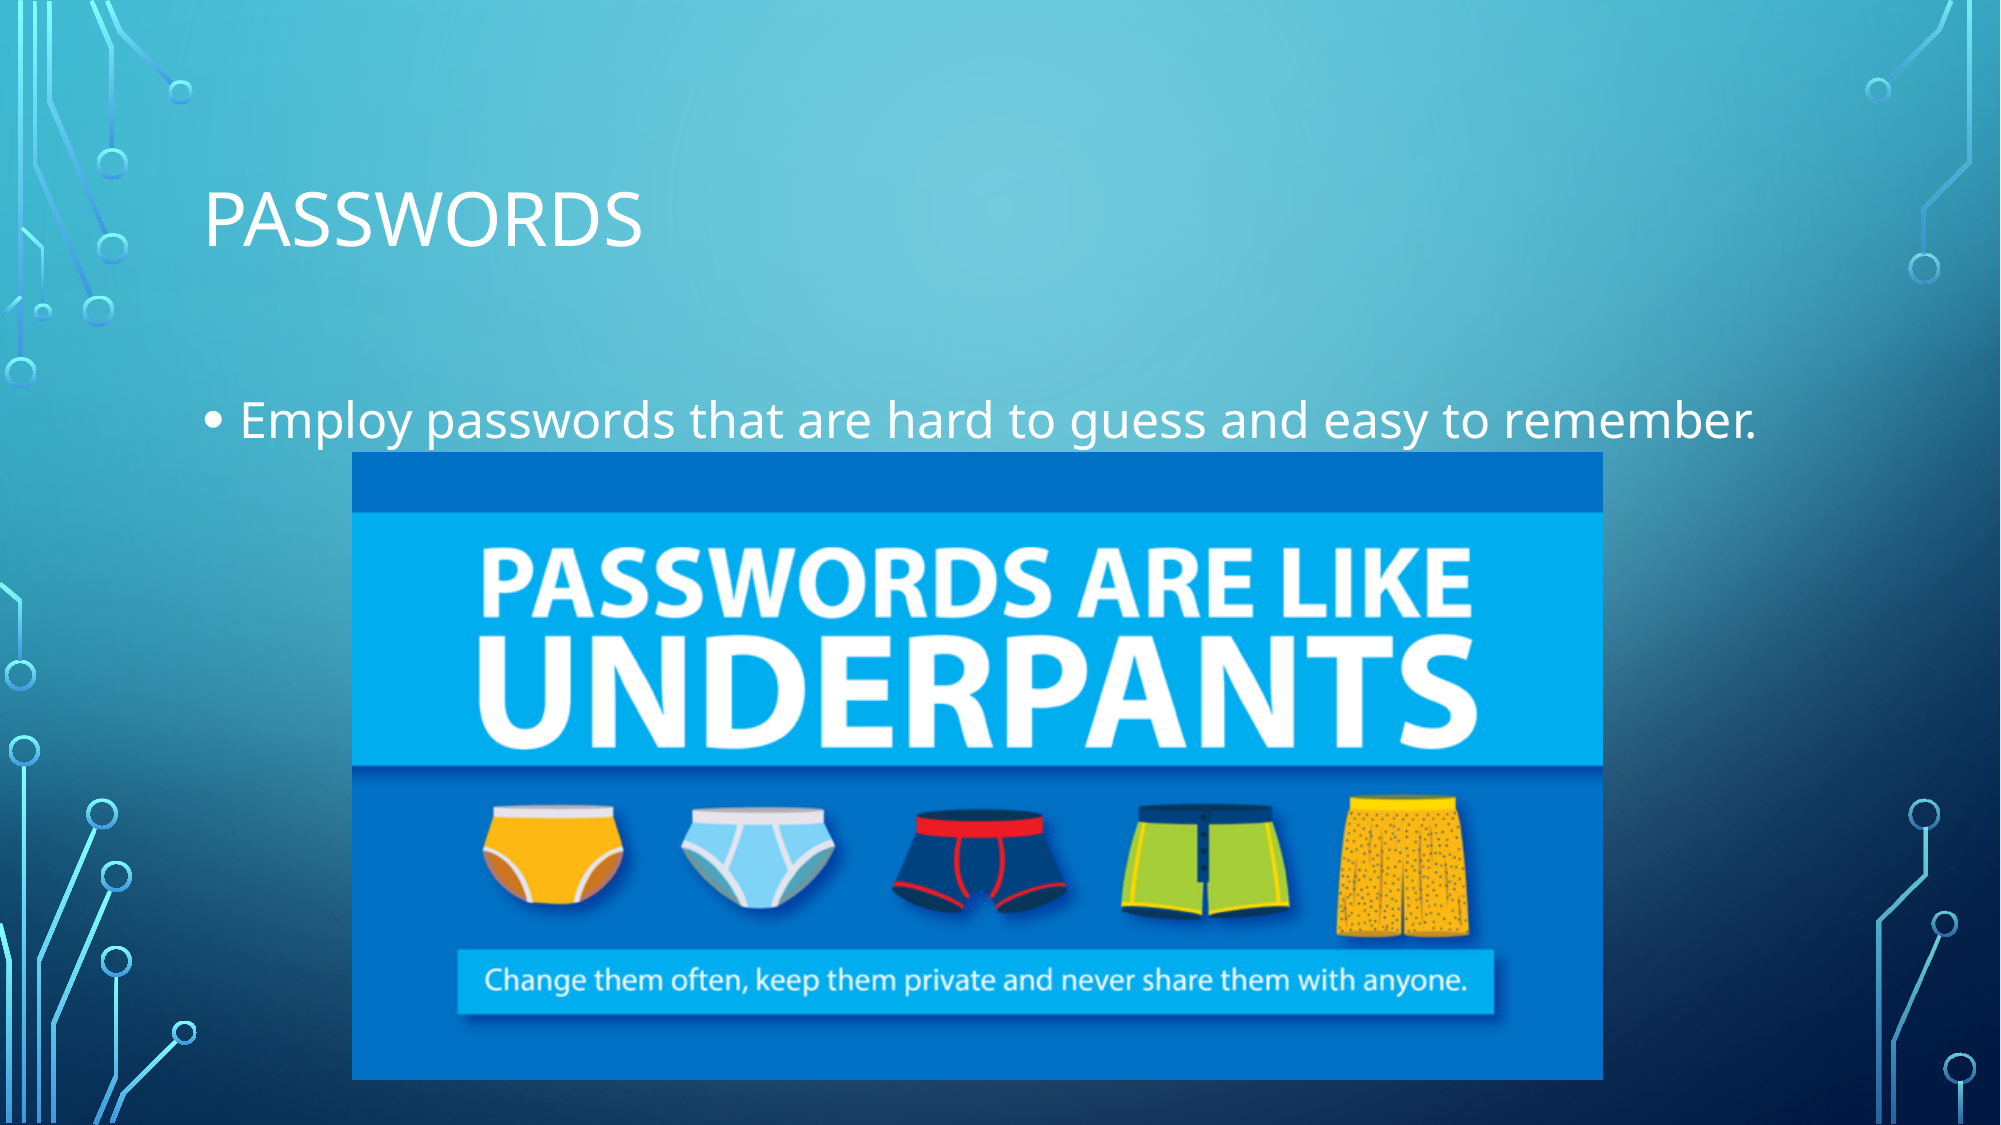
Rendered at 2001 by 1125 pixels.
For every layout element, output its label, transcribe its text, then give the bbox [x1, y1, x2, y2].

picture [1336, 548, 1352, 617]
picture [935, 548, 997, 618]
picture [532, 548, 594, 617]
picture [706, 635, 805, 749]
picture [351, 766, 1603, 1080]
picture [1306, 636, 1393, 747]
picture [1400, 634, 1477, 749]
picture [875, 548, 927, 617]
picture [1209, 548, 1253, 617]
picture [1283, 548, 1327, 617]
picture [592, 636, 685, 747]
picture [1148, 548, 1200, 617]
picture [799, 548, 866, 619]
picture [1427, 548, 1471, 617]
title passwords [187, 101, 1813, 344]
picture [709, 548, 795, 617]
picture [821, 636, 892, 747]
list Employ passwords that are hard to guess and easy to remember. [187, 369, 1813, 950]
picture [1365, 548, 1421, 617]
picture [656, 548, 703, 618]
picture [1201, 636, 1294, 747]
picture [351, 452, 1603, 511]
picture [601, 548, 648, 618]
picture [1085, 636, 1186, 747]
picture [484, 548, 533, 617]
picture [479, 636, 571, 750]
picture [1007, 635, 1087, 747]
picture [909, 635, 993, 747]
picture [1004, 548, 1052, 619]
picture [1078, 548, 1139, 617]
